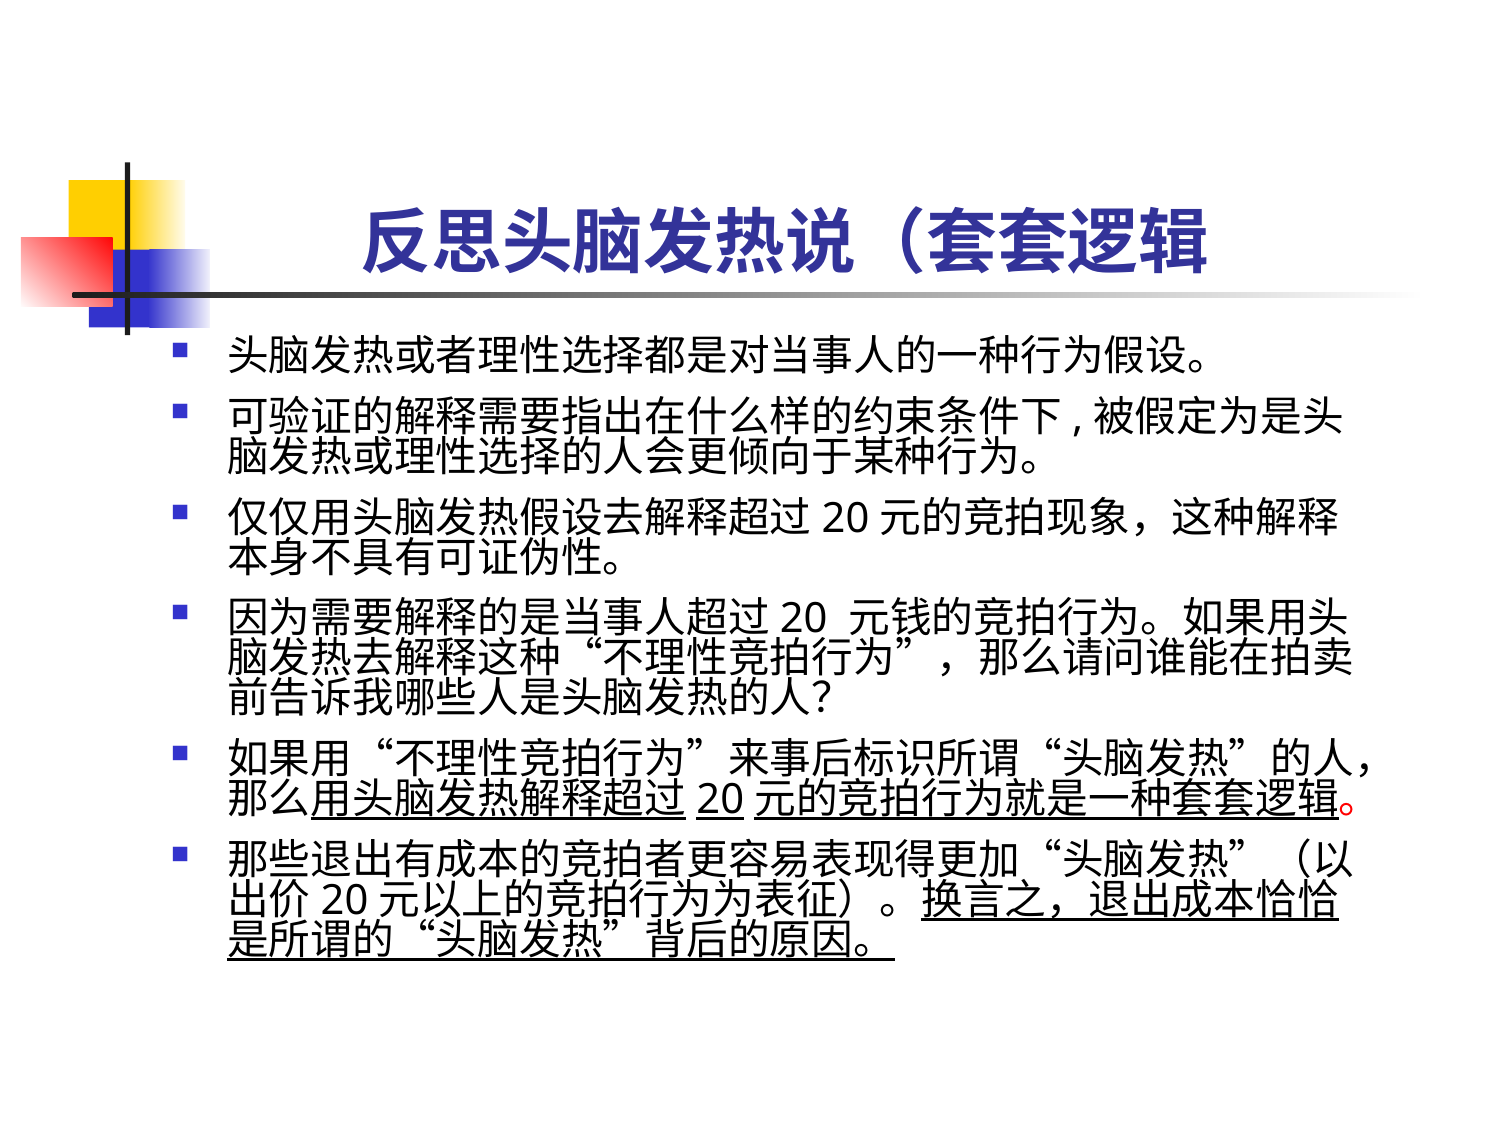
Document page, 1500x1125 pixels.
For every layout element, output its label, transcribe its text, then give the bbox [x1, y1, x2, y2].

list 头脑发热或者理性选择都是对当事人的一种行为假设。 可验证的解释需要指出在什么样的约束条件下,被假定为是头脑发热或理性选择的人会更倾向于某种行为。 仅仅用头脑发热假设去解释超过20元的竞拍现象，这种解释本身不具有可证伪性。 因为需要解释的是当事人超过20 元钱的竞拍行为。如果用头脑发热去解释这种“不理性竞拍行为”，那么请问谁能在拍卖前告诉我哪些人是头脑发热的人？ 如果用“不理性竞拍行为”来事后标识所谓“头脑发热”的人，那么用头脑发热解释超过20元的竞拍行为就是一种套套逻辑。 那些退出有成本的竞拍者更容易表现得更加“头脑发热”（以出价20元以上的竞拍行为为表征）。换言之，退出成本恰恰是所谓的“头脑发热”背后的原因。 [155, 330, 1389, 1095]
title 反思头脑发热说（套套逻辑 [229, 101, 1341, 289]
